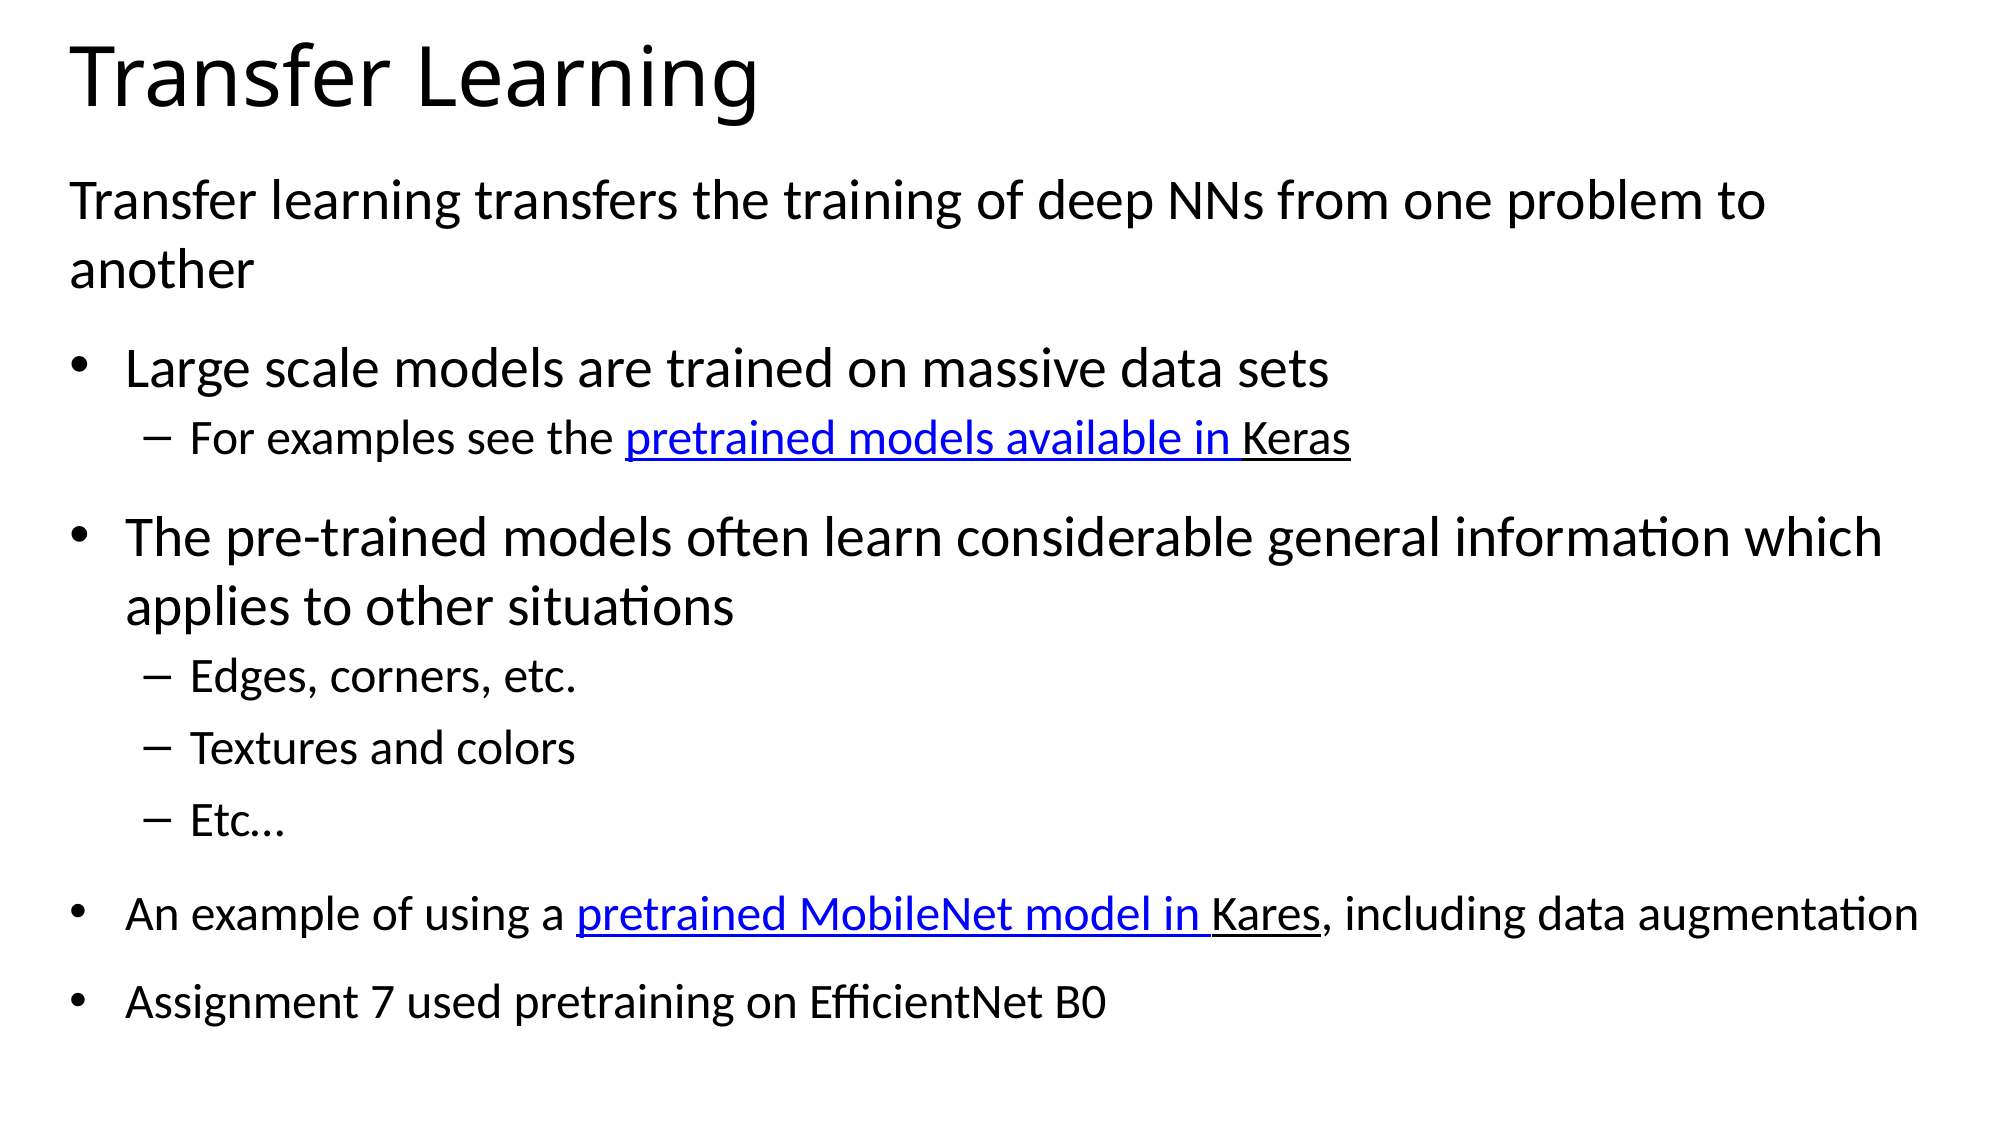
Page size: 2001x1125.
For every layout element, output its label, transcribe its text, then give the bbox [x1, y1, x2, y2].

list Transfer learning transfers the training of deep NNs from one problem to another Large scale models are trained on massive data sets For examples see the pretrained models available in Keras The pre-trained models often learn considerable general information which applies to other situations Edges, corners, etc. Textures and colors Etc… An example of using a pretrained MobileNet model in Kares, including data augmentation Assignment 7 used pretraining on EfficientNet B0 [54, 154, 1946, 1091]
title Transfer Learning [54, 34, 1966, 146]
